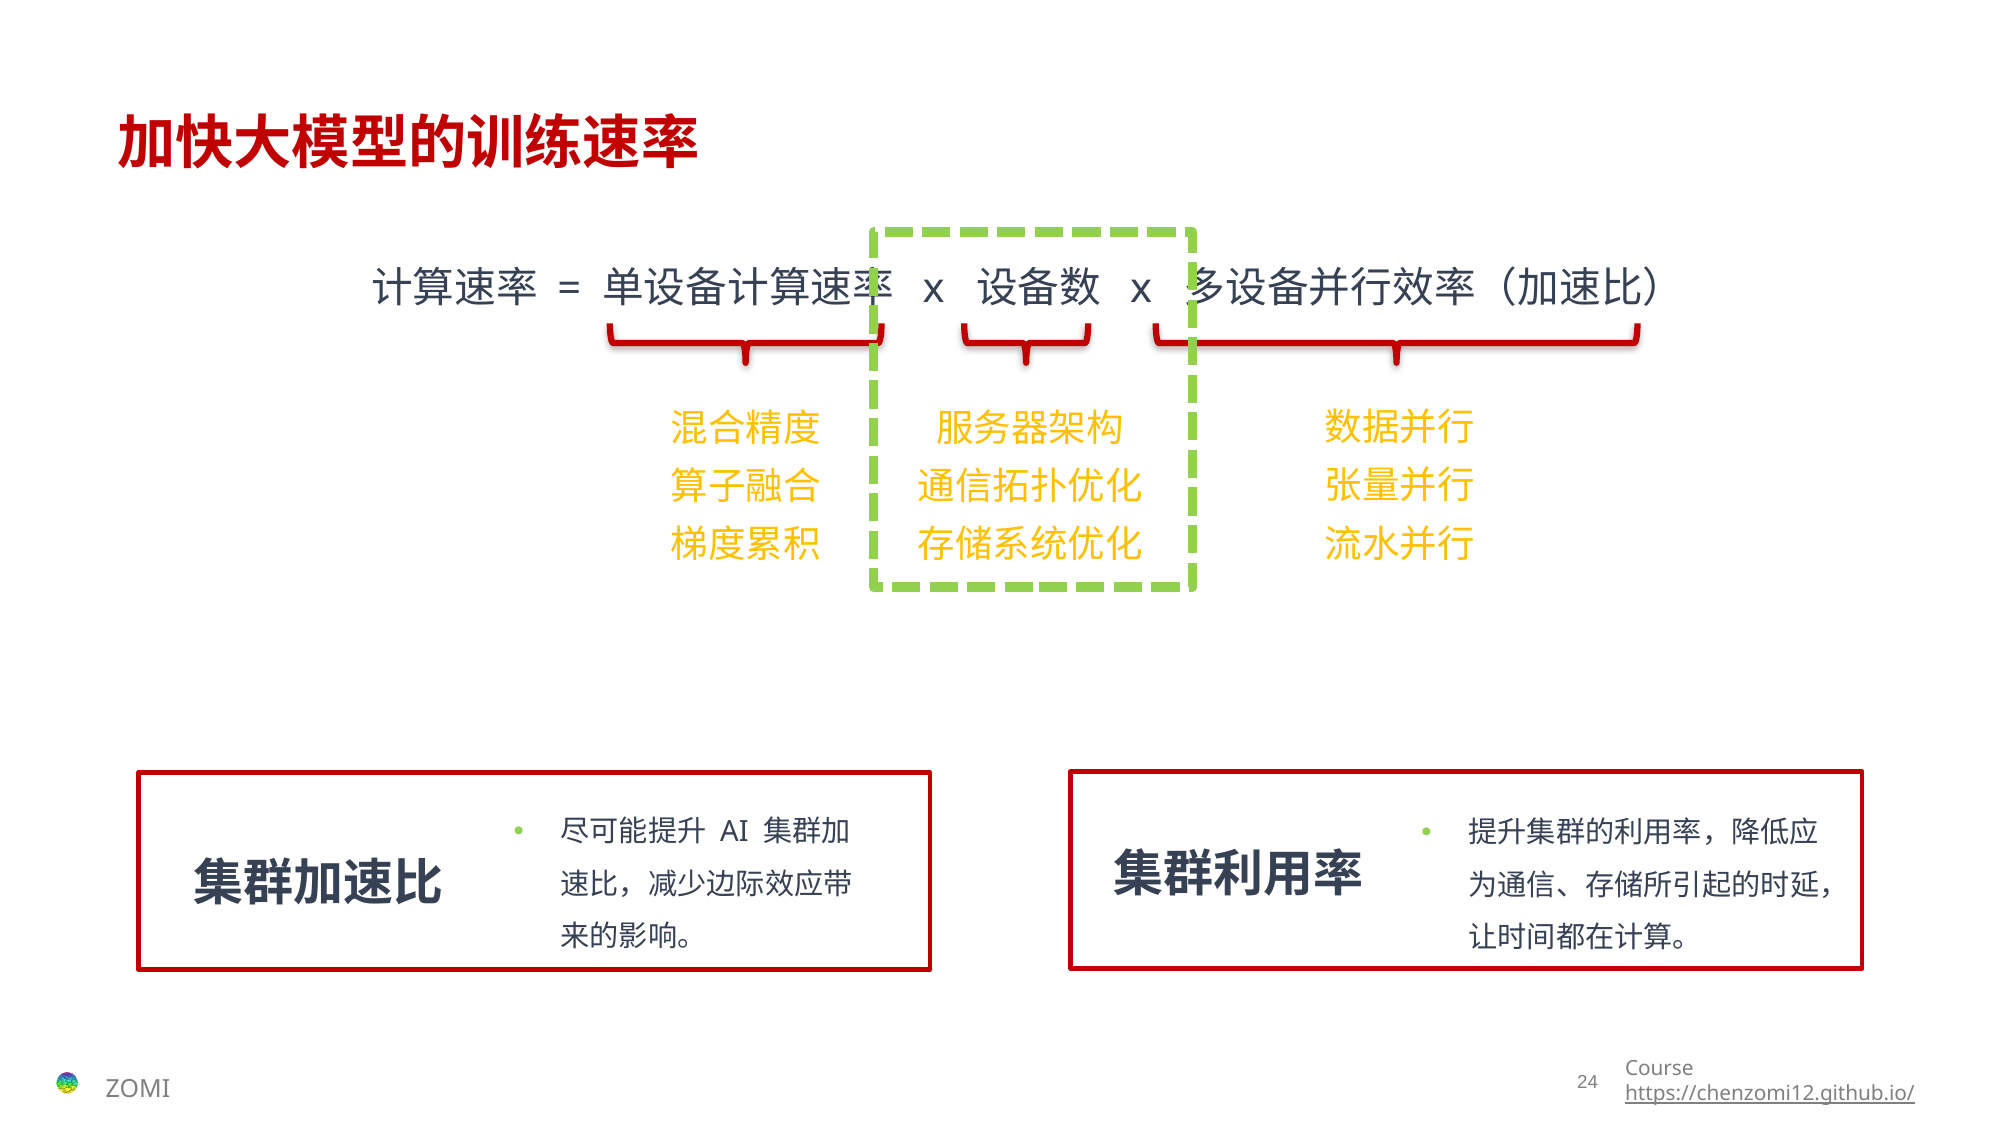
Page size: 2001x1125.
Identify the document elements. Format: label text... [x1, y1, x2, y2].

picture [57, 1073, 77, 1093]
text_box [1070, 771, 1863, 969]
text_box 混合精度 算子融合 梯度累积 [670, 389, 821, 566]
text_box [1193, 323, 1641, 366]
title 加快大模型的训练速率 [102, 91, 1901, 189]
text_box 计算速率 = 单设备计算速率 x 设备数 x 多设备并行效率（加速比） [356, 253, 873, 319]
text_box 数据并行 张量并行 流水并行 [1324, 389, 1475, 565]
text_box [873, 232, 1193, 588]
text_box 计算速率 = 单设备计算速率 x 设备数 x 多设备并行效率（加速比） [1193, 253, 1700, 319]
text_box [138, 772, 931, 970]
text_box [606, 323, 873, 366]
